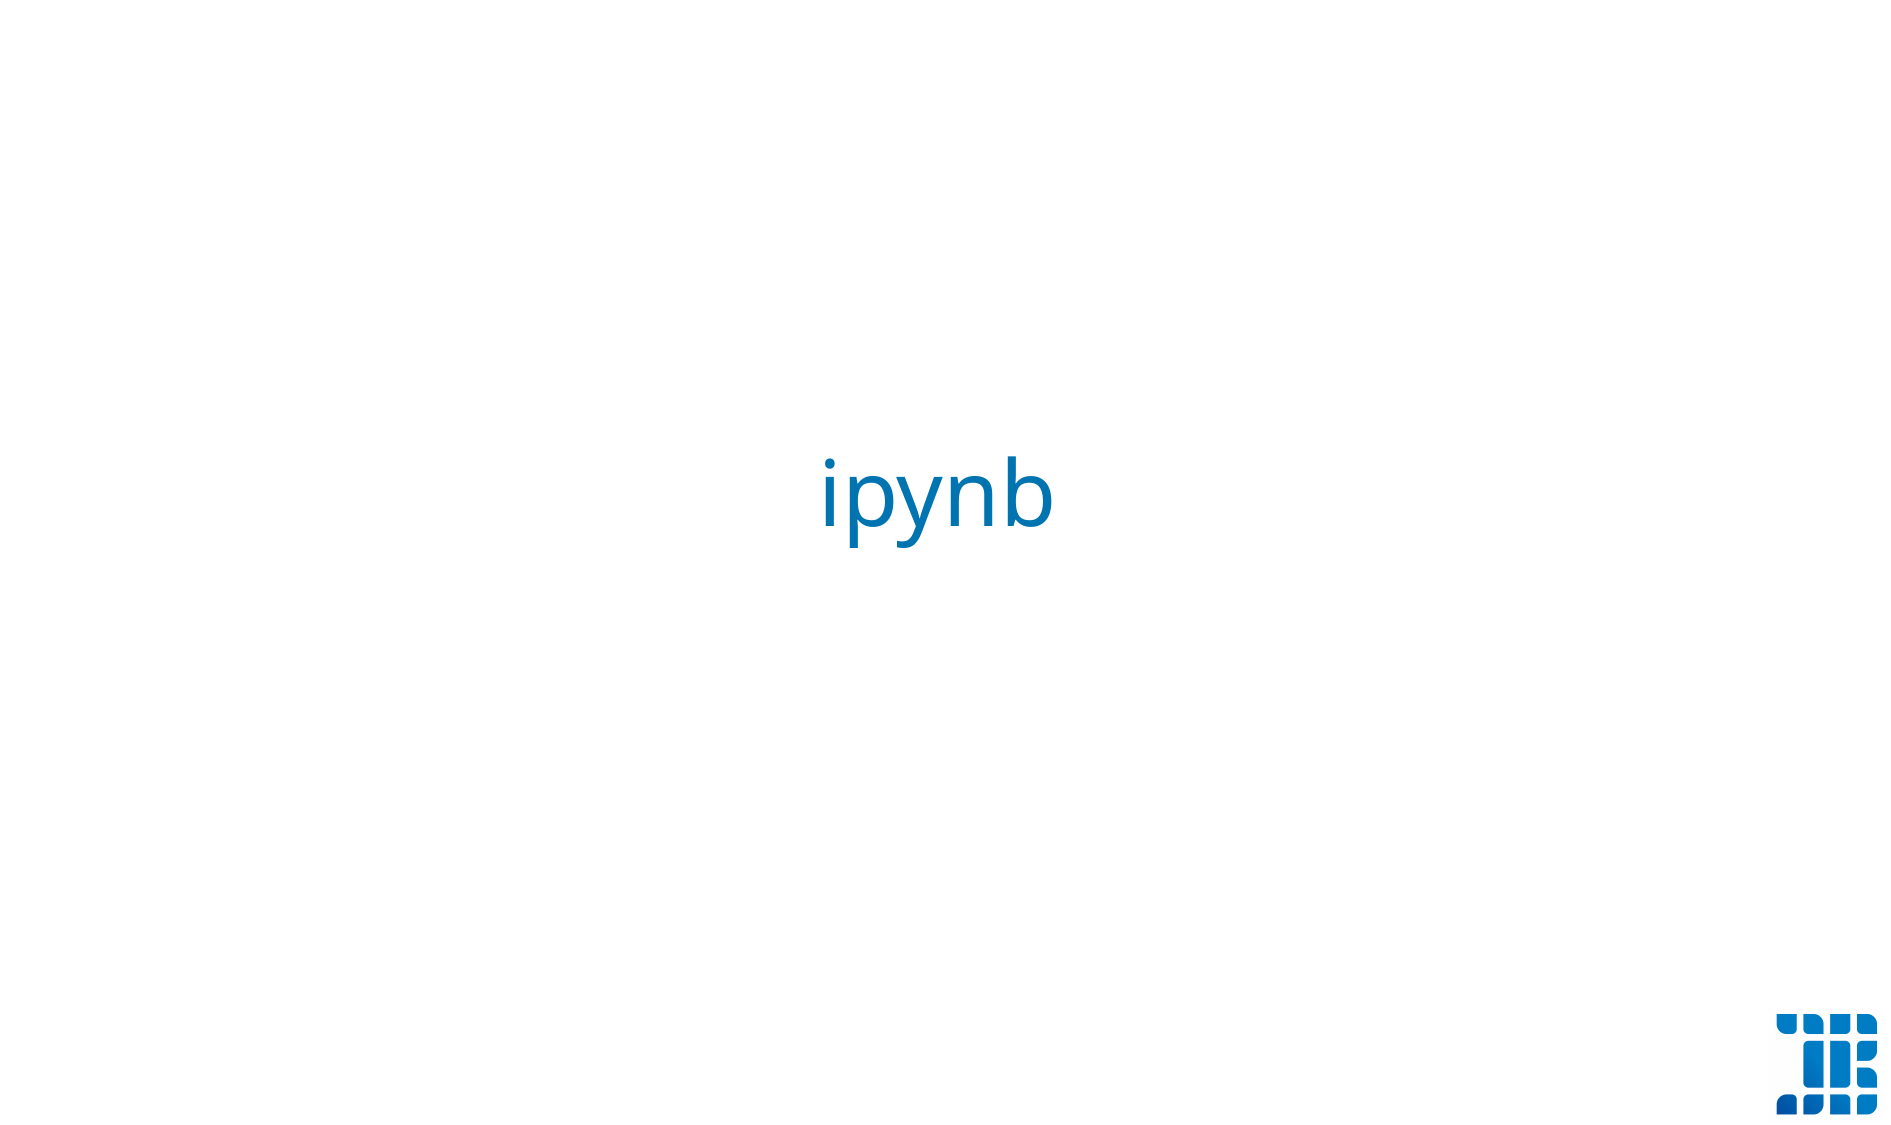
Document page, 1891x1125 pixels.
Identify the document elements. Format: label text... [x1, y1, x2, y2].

text_box ipynb [781, 429, 1095, 565]
picture [1769, 1009, 1885, 1122]
